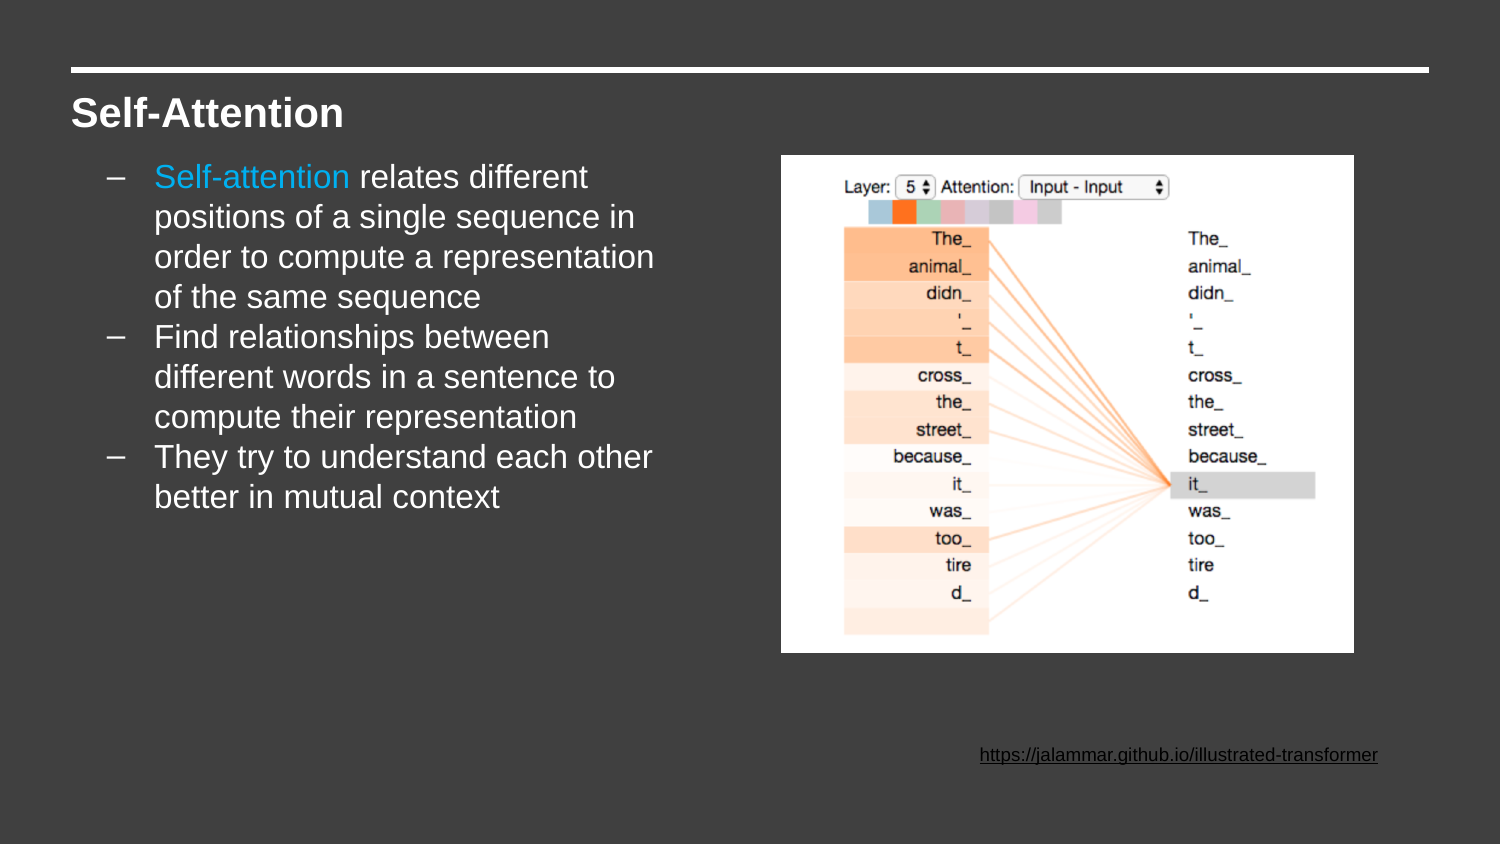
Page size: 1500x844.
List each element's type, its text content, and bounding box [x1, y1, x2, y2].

text_box Self-Attention [70, 53, 1430, 169]
text_box https://jalammar.github.io/illustrated-transformer [964, 735, 1430, 773]
list Self-attention relates different positions of a single sequence in order to compute a representation of the same sequence Find relationships between different words in a sentence to compute their representation They try to understand each other better in mutual context [106, 169, 656, 449]
picture [781, 155, 1354, 653]
